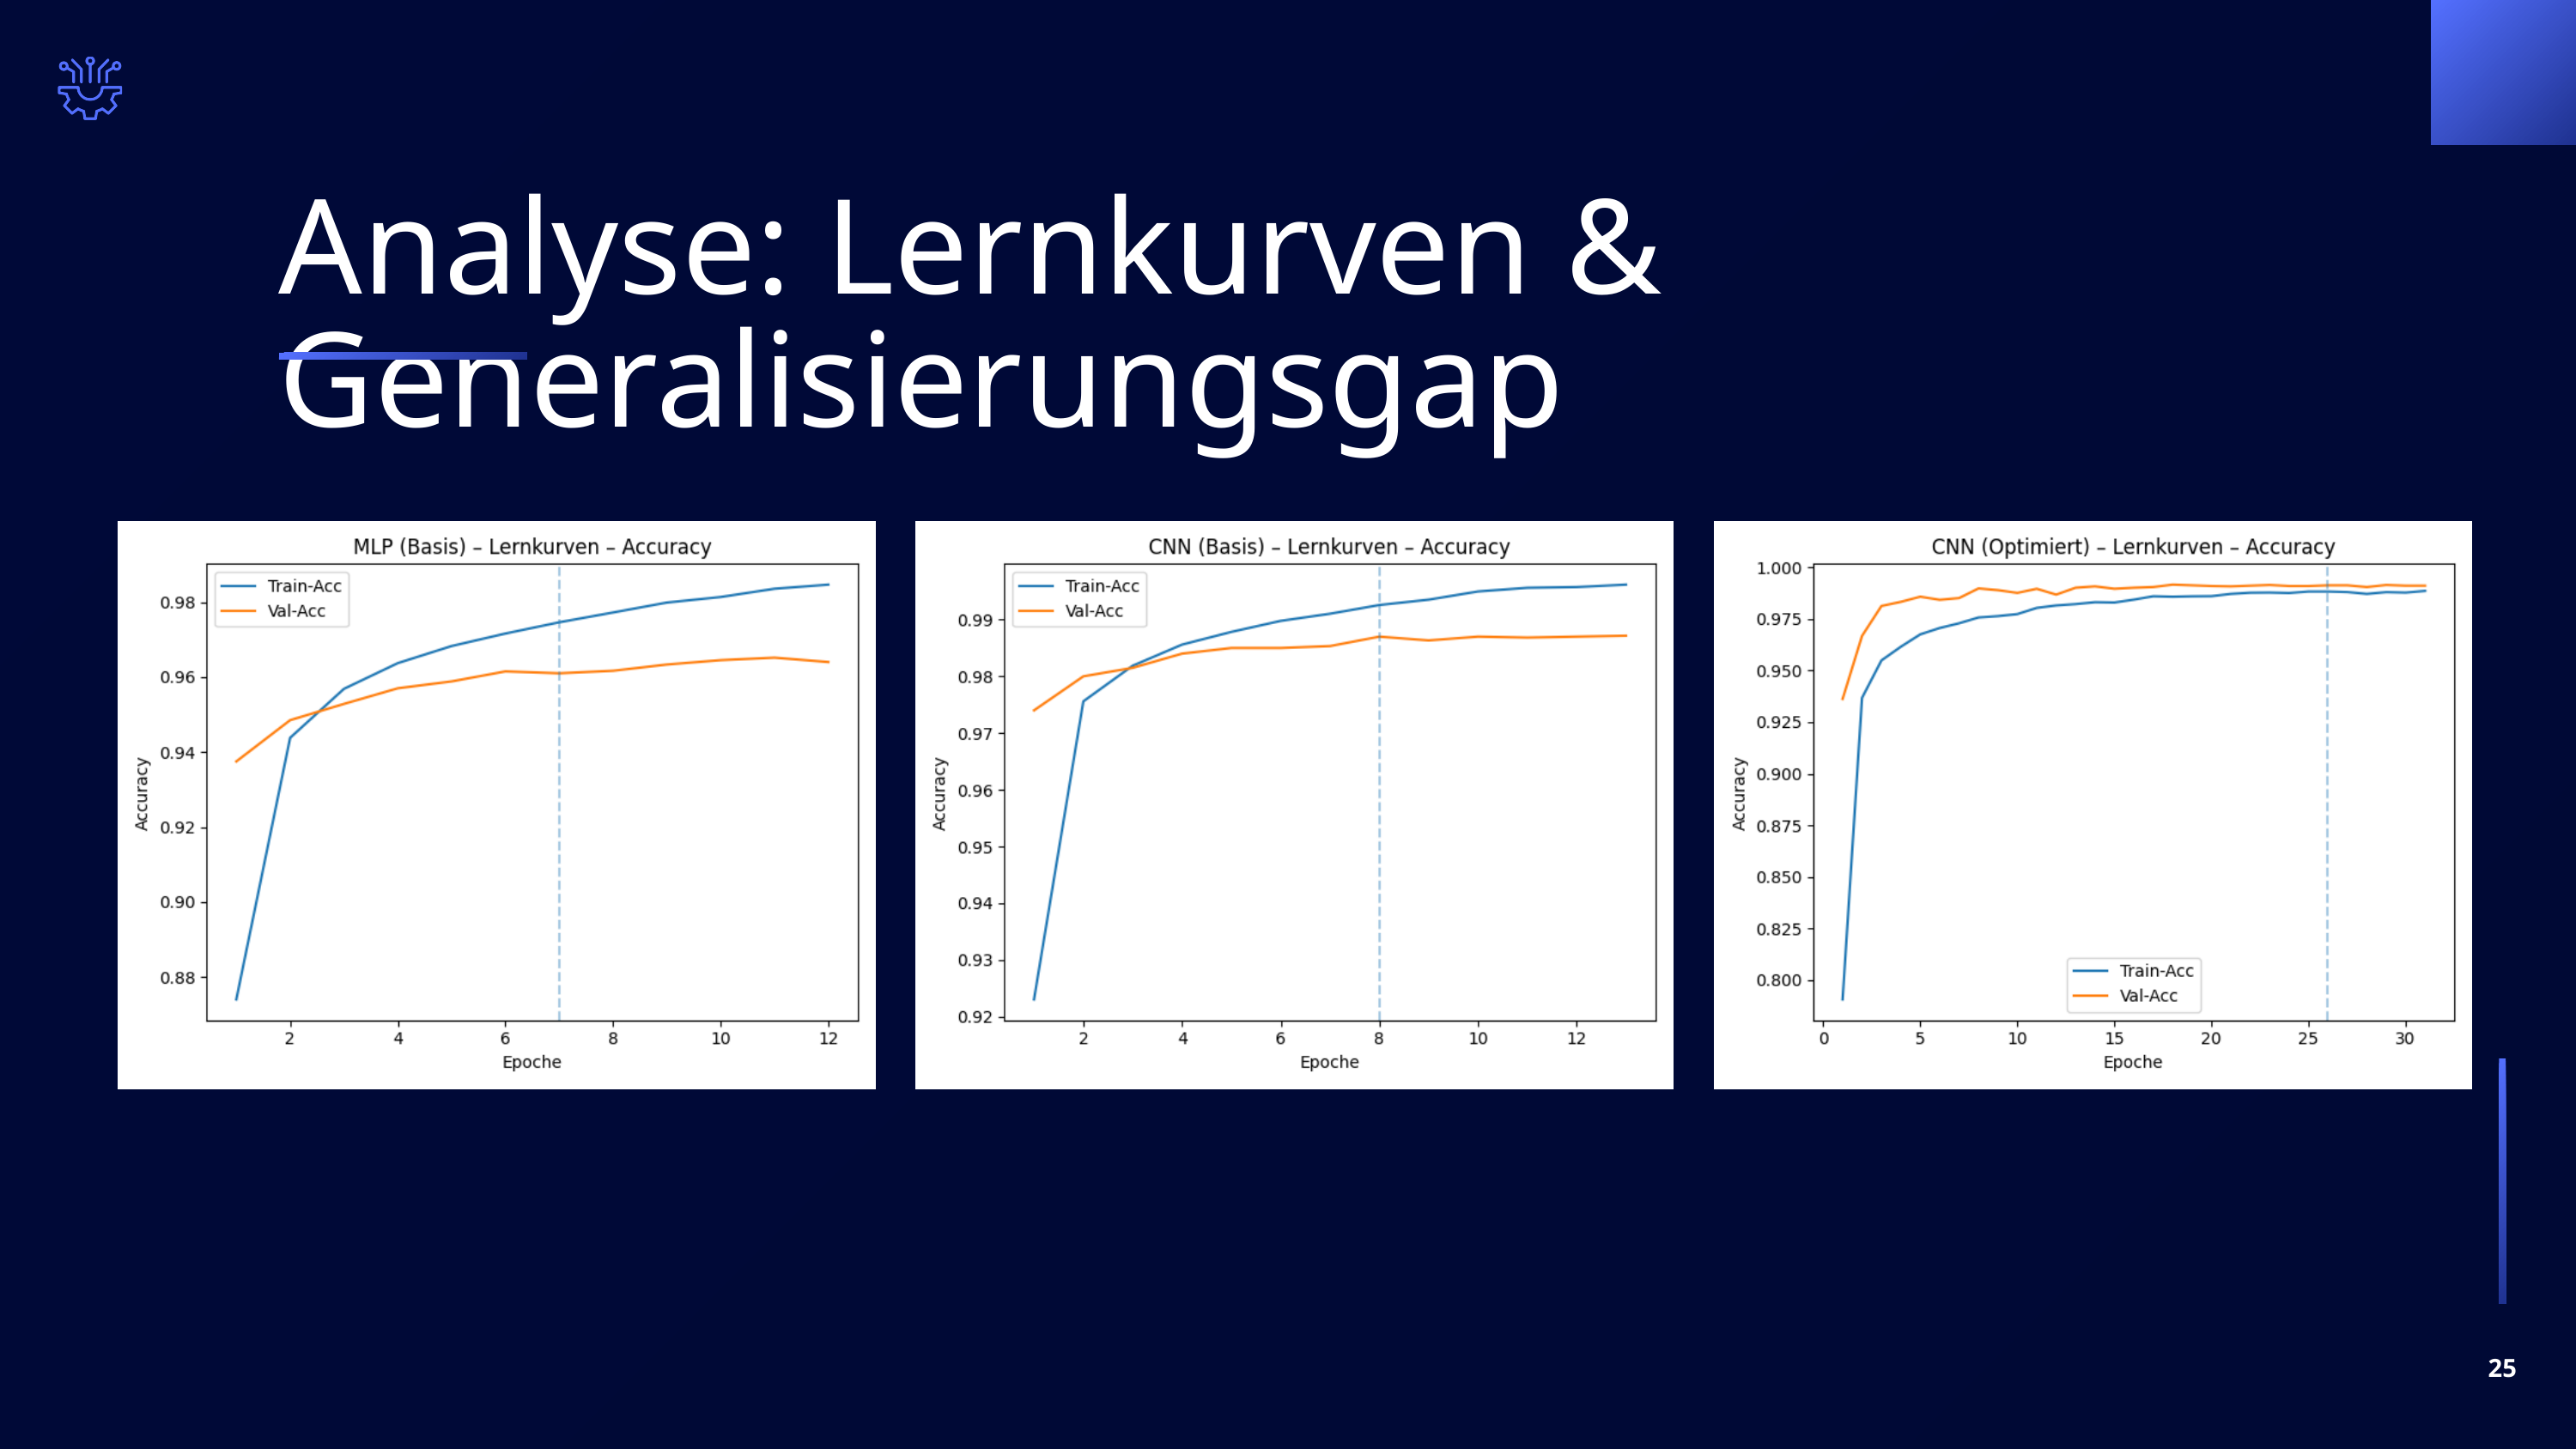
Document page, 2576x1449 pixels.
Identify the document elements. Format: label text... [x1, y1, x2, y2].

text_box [2430, 0, 2576, 145]
text_box 25 [2464, 1347, 2542, 1383]
picture [1714, 520, 2472, 1089]
text_box [58, 57, 123, 120]
text_box Analyse: Lernkurven & Generalisierungsgap [278, 186, 2493, 454]
picture [915, 520, 1674, 1089]
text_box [2499, 1058, 2506, 1304]
picture [117, 520, 876, 1089]
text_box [278, 352, 527, 360]
